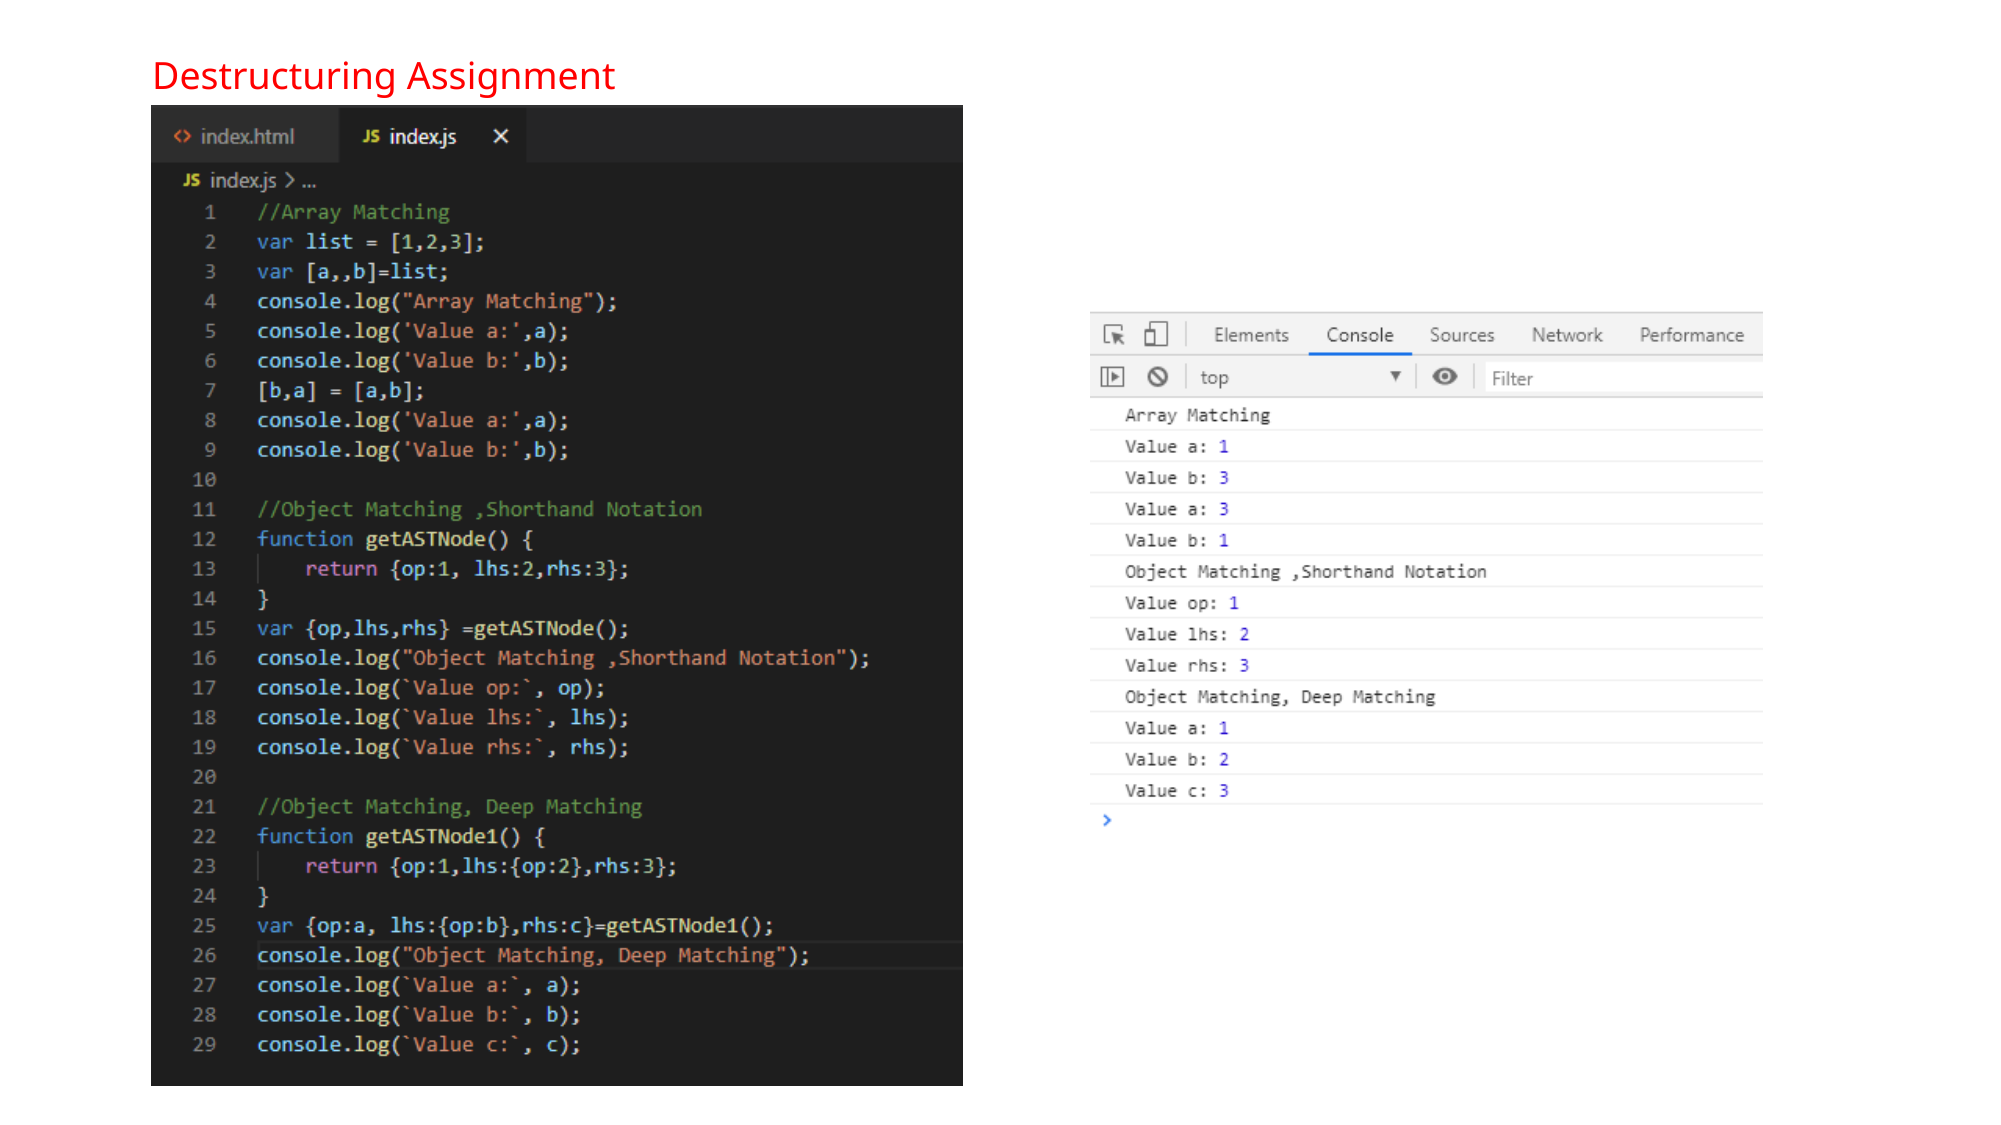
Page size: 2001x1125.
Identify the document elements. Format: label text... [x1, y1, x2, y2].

picture [151, 105, 963, 1086]
text_box Destructuring Assignment [137, 50, 1863, 106]
picture [1090, 298, 1763, 844]
